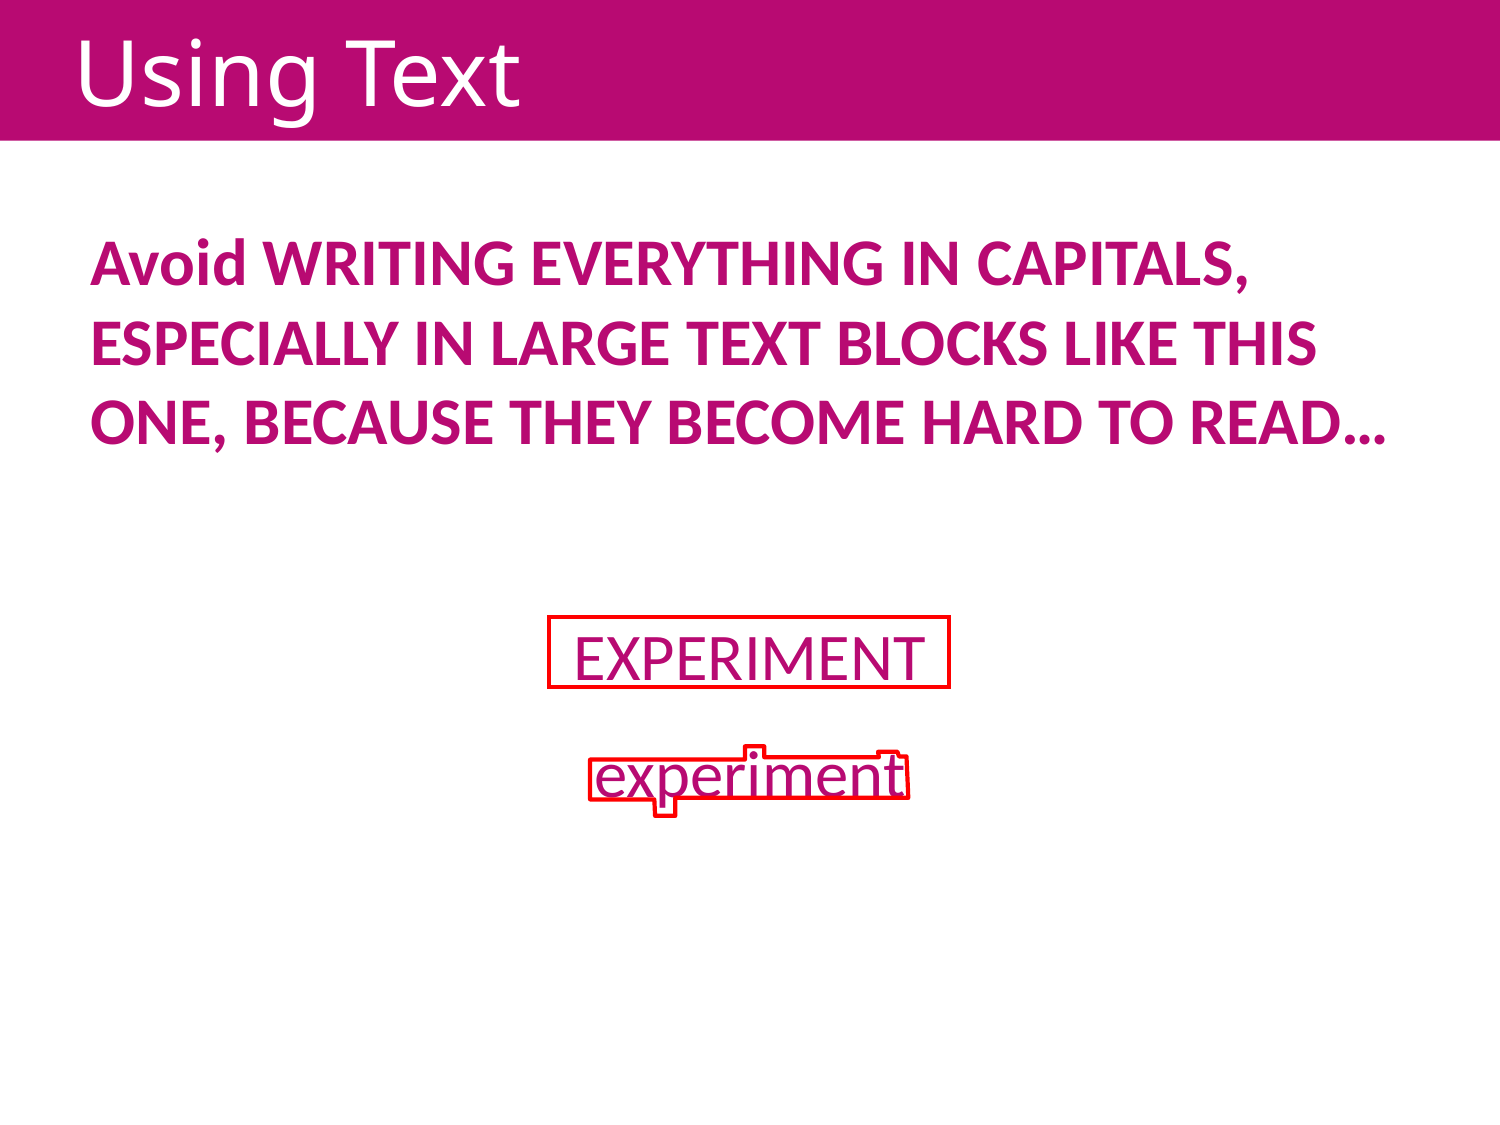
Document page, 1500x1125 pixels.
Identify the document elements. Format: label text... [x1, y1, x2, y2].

text_box [549, 617, 950, 687]
list Avoid WRITING EVERYTHING IN CAPITALS, ESPECIALLY IN LARGE TEXT BLOCKS LIKE THIS ONE, BECAUSE THEY BECOME HARD TO READ… EXPERIMENT experiment [74, 210, 1426, 1067]
text_box [590, 746, 909, 816]
title Using Text [0, 0, 1500, 141]
